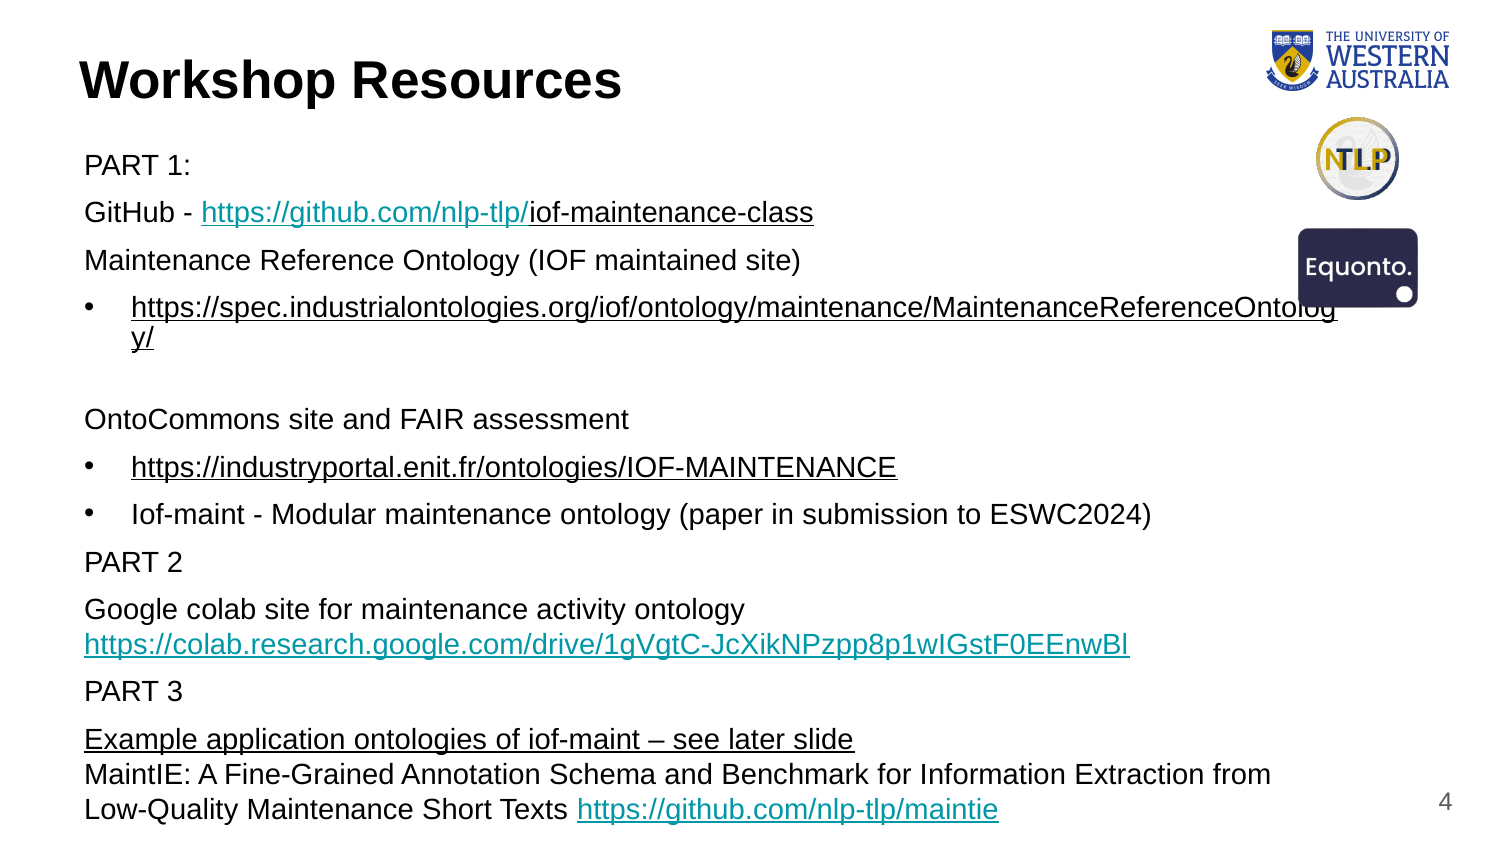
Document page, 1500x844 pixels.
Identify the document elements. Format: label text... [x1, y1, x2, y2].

text_box 4 [1406, 769, 1485, 831]
picture [1316, 116, 1399, 200]
picture [1265, 30, 1449, 91]
text_box PART 1: GitHub - https://github.com/nlp-tlp/iof-maintenance-class Maintenance Reference Ontology (IOF maintained site) https://spec.industrialontologies.org/iof/ontology/maintenance/MaintenanceReferenceOntology/ OntoCommons site and FAIR assessment https://industryportal.enit.fr/ontologies/IOF-MAINTENANCE Iof-maint - Modular maintenance ontology (paper in submission to ESWC2024) PART 2 Google colab site for maintenance activity ontology https://colab.research.google.com/drive/1gVgtC-JcXikNPzpp8p1wIGstF0EEnwBl PART 3 Example application ontologies of iof-maint – see later slide MaintIE: A Fine-Grained Annotation Schema and Benchmark for Information Extraction from Low-Quality Maintenance Short Texts https://github.com/nlp-tlp/maintie [69, 138, 1358, 844]
picture [1296, 226, 1419, 309]
title Workshop Resources [64, 30, 1225, 125]
